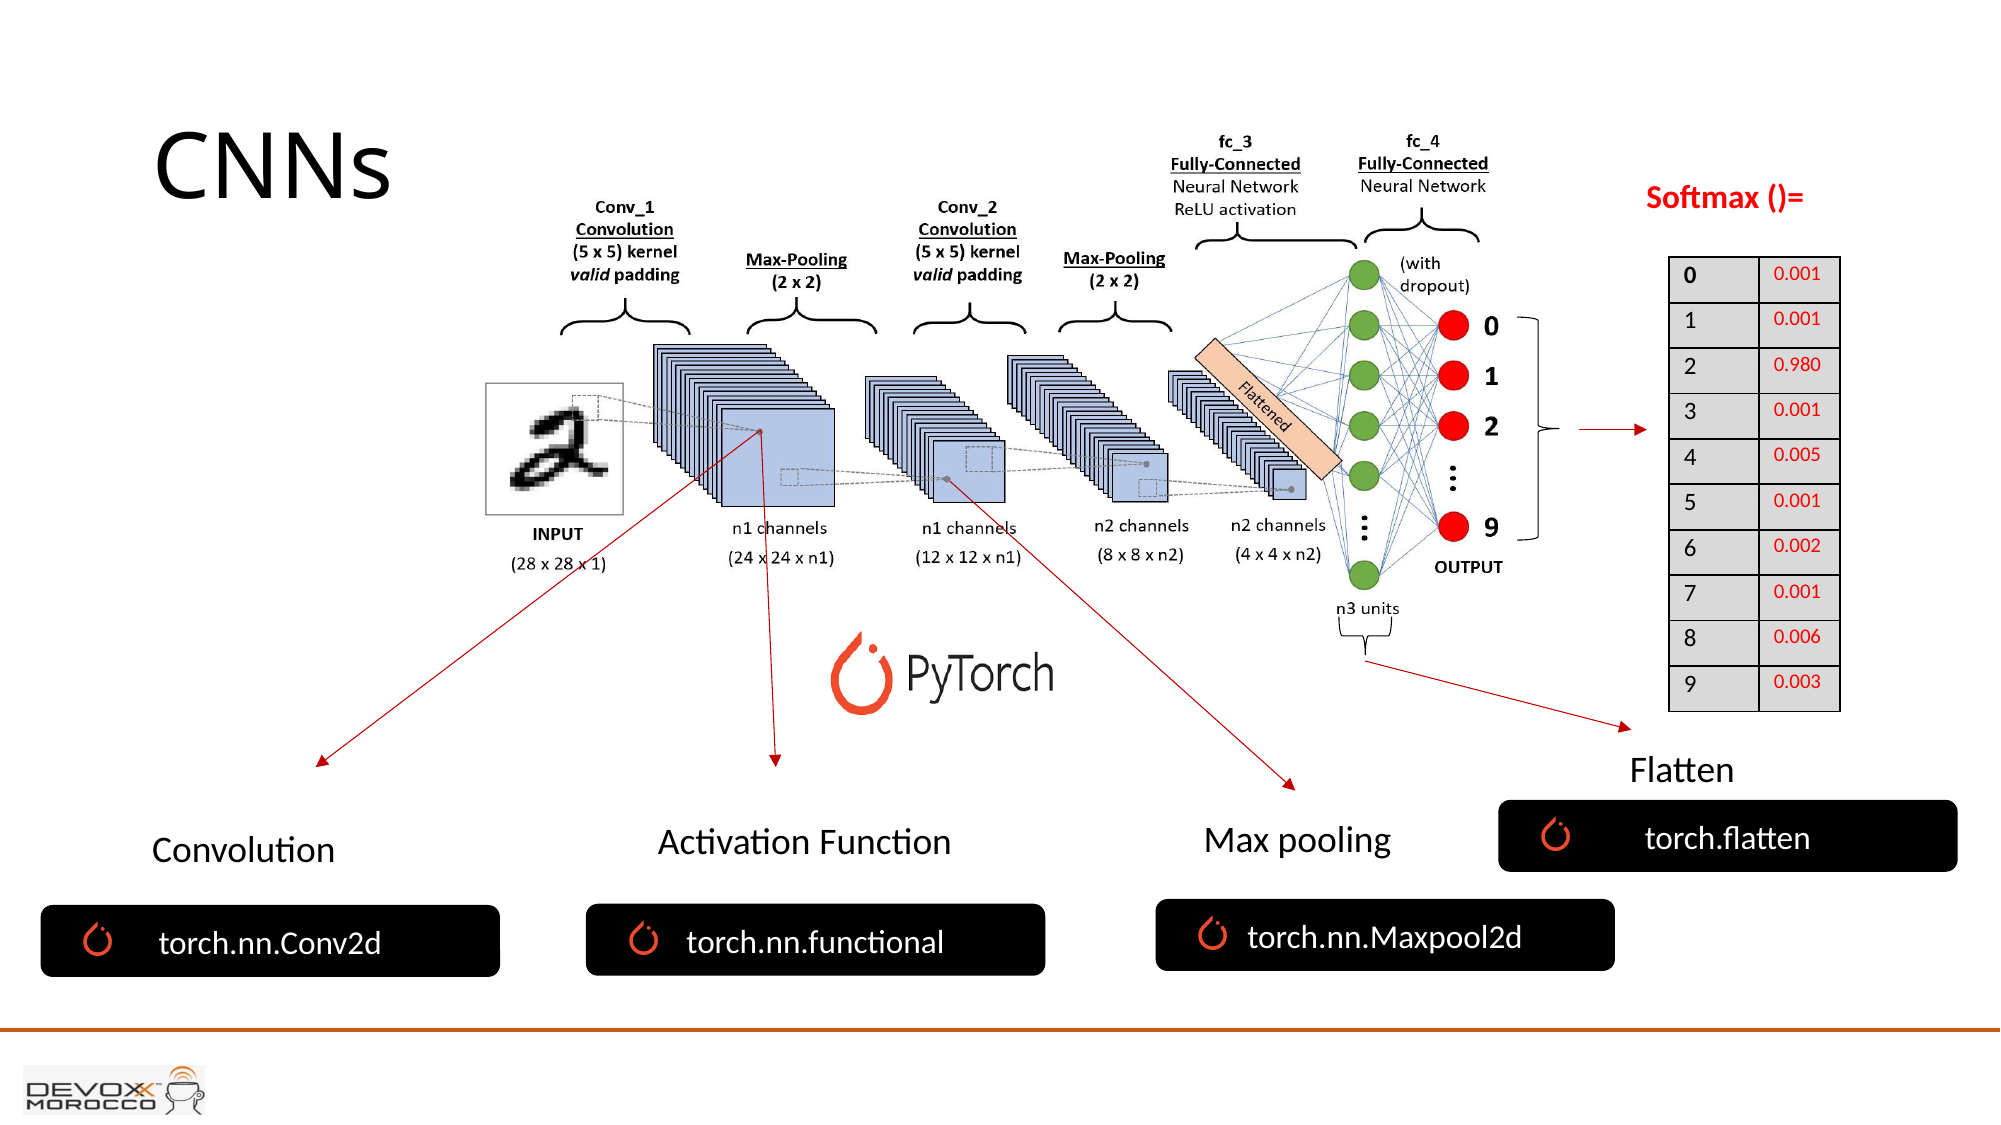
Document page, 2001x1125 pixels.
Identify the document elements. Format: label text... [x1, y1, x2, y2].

table_cell 1 [1670, 304, 1758, 347]
table_cell 0.001 [1760, 485, 1839, 529]
picture [482, 111, 1518, 745]
table_cell 0.005 [1760, 440, 1839, 483]
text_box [760, 429, 776, 768]
text_box [1518, 316, 1560, 541]
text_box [1498, 799, 1958, 872]
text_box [1155, 898, 1615, 971]
text_box Activation Function [643, 809, 1156, 870]
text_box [949, 481, 1296, 791]
title CNNs [137, 59, 1863, 278]
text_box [315, 429, 760, 768]
table_cell 0.001 [1760, 394, 1839, 438]
table_cell 5 [1670, 485, 1758, 529]
text_box Convolution [137, 817, 389, 877]
text_box Flatten [1614, 737, 1882, 797]
table_cell 0.001 [1760, 304, 1839, 347]
table_cell 7 [1670, 576, 1758, 620]
table_cell 0.980 [1760, 349, 1839, 393]
table_cell 2 [1670, 349, 1758, 393]
table_header 0.001 [1760, 258, 1839, 302]
table_cell 4 [1670, 440, 1758, 483]
table_cell 0.001 [1760, 576, 1839, 620]
table_cell 9 [1670, 667, 1758, 711]
table_header 0 [1670, 258, 1758, 302]
table_cell 0.002 [1760, 531, 1839, 574]
text_box Max pooling [1188, 807, 1455, 868]
table_cell 6 [1670, 531, 1758, 574]
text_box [585, 903, 1046, 976]
table_cell 0.003 [1760, 667, 1839, 711]
table_cell 8 [1670, 621, 1758, 665]
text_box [40, 904, 500, 977]
picture [23, 1065, 205, 1115]
table_cell 3 [1670, 394, 1758, 438]
table_cell 0.006 [1760, 621, 1839, 665]
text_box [1365, 660, 1632, 730]
